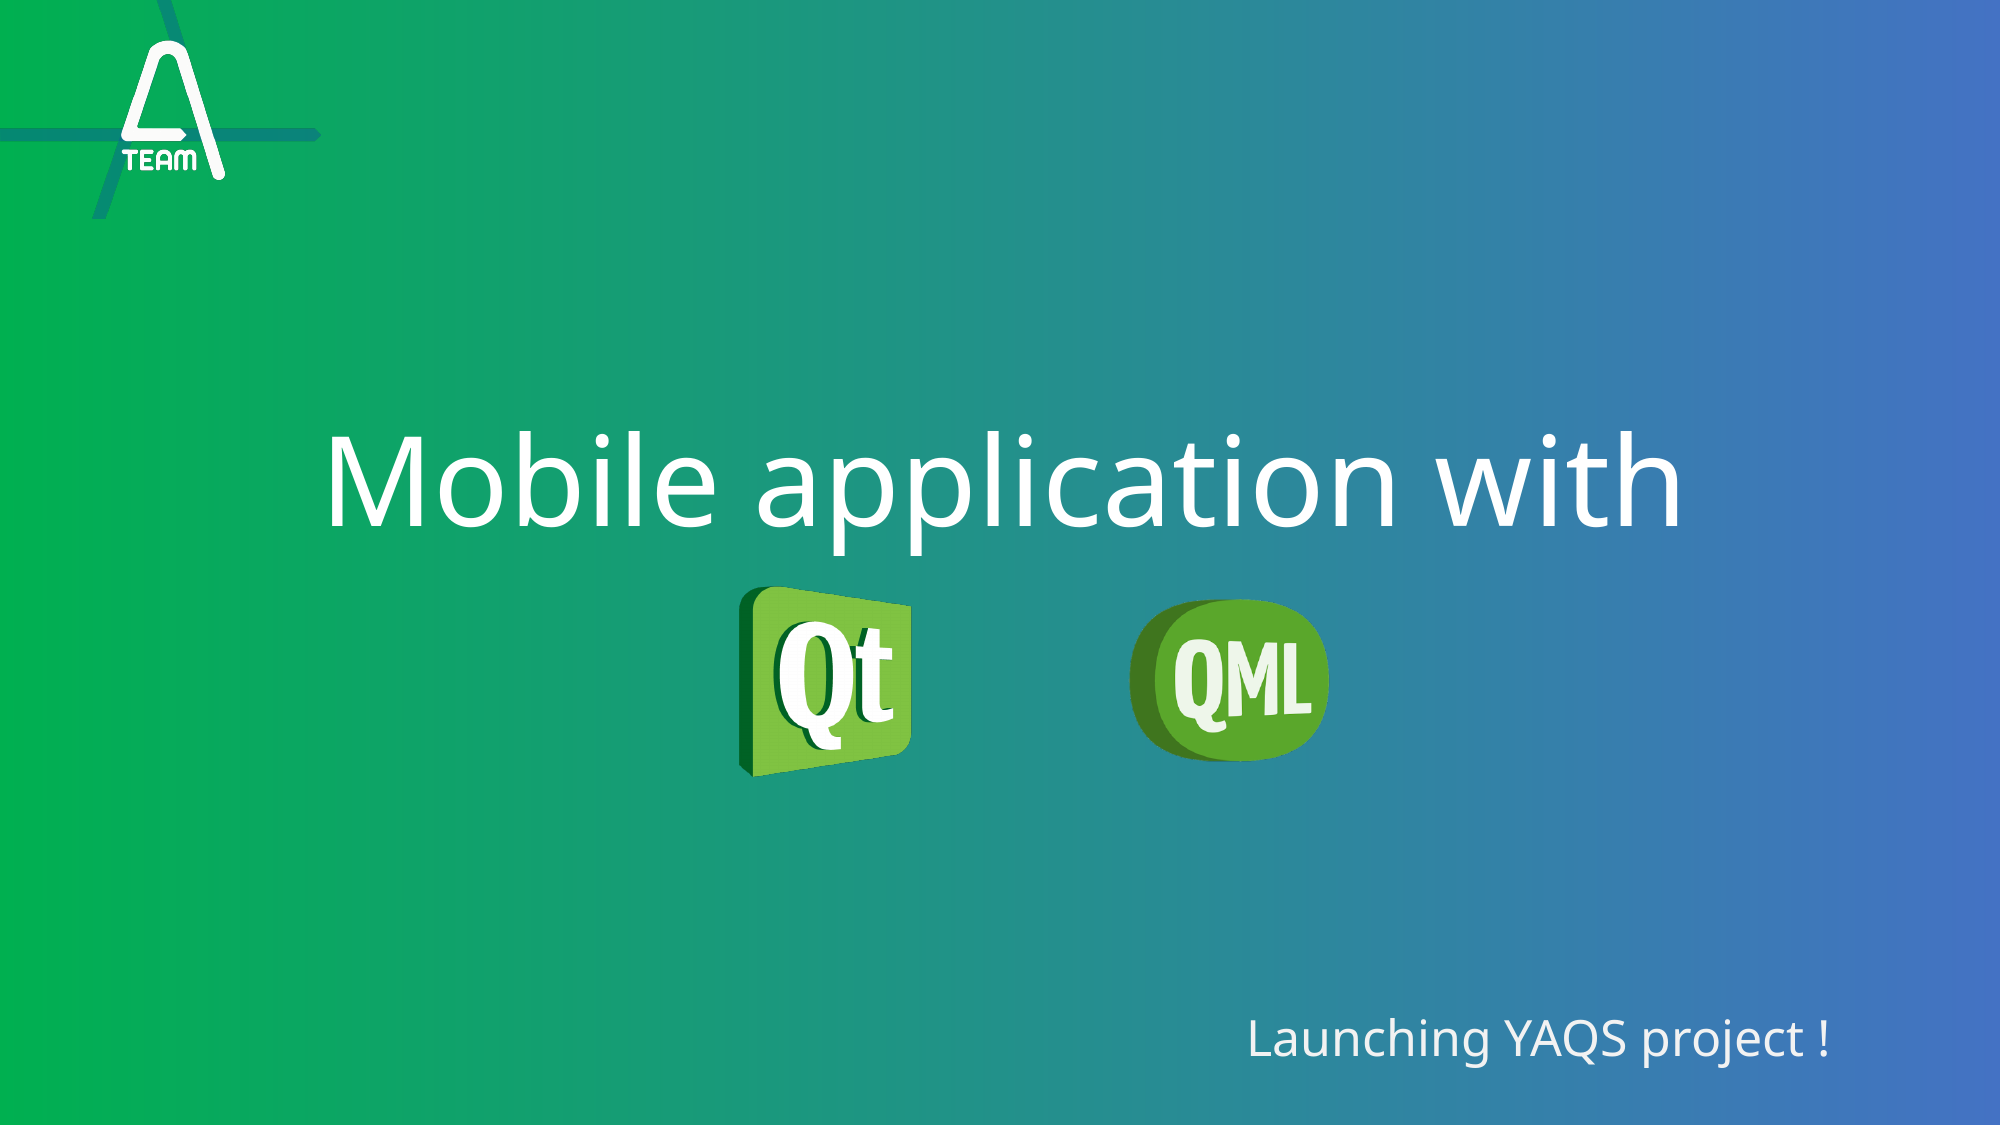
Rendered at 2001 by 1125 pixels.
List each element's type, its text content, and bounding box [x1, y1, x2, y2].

picture [1128, 595, 1330, 765]
subtitle Launching YAQS project ! [1080, 1005, 1997, 1125]
picture [0, 0, 321, 219]
picture [703, 570, 947, 793]
title Mobile application with [254, 290, 1755, 682]
